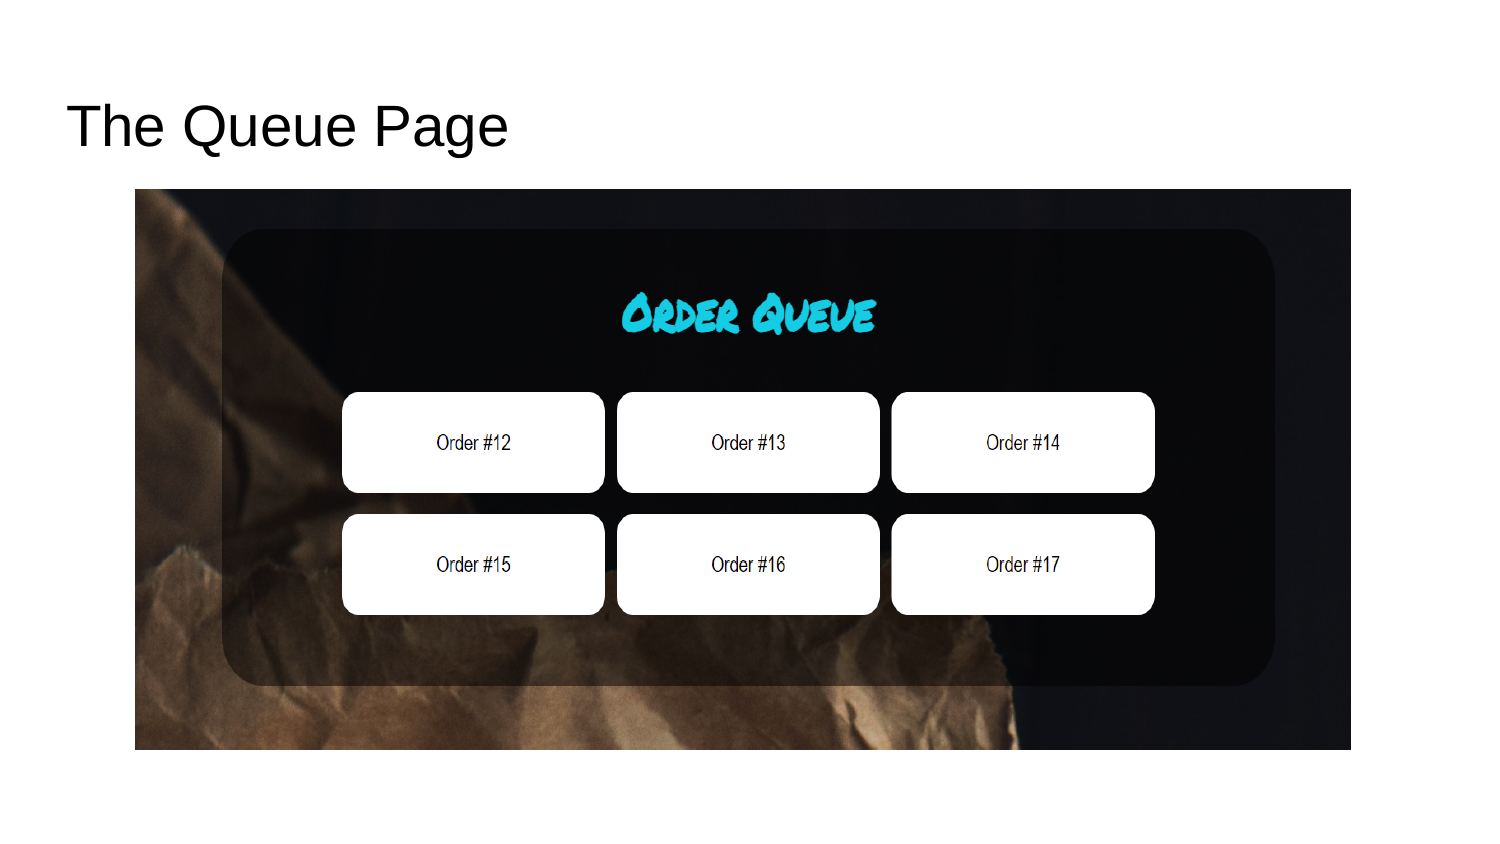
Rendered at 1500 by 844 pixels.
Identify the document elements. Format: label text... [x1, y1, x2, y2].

picture [134, 188, 1351, 750]
title The Queue Page [51, 72, 1449, 167]
